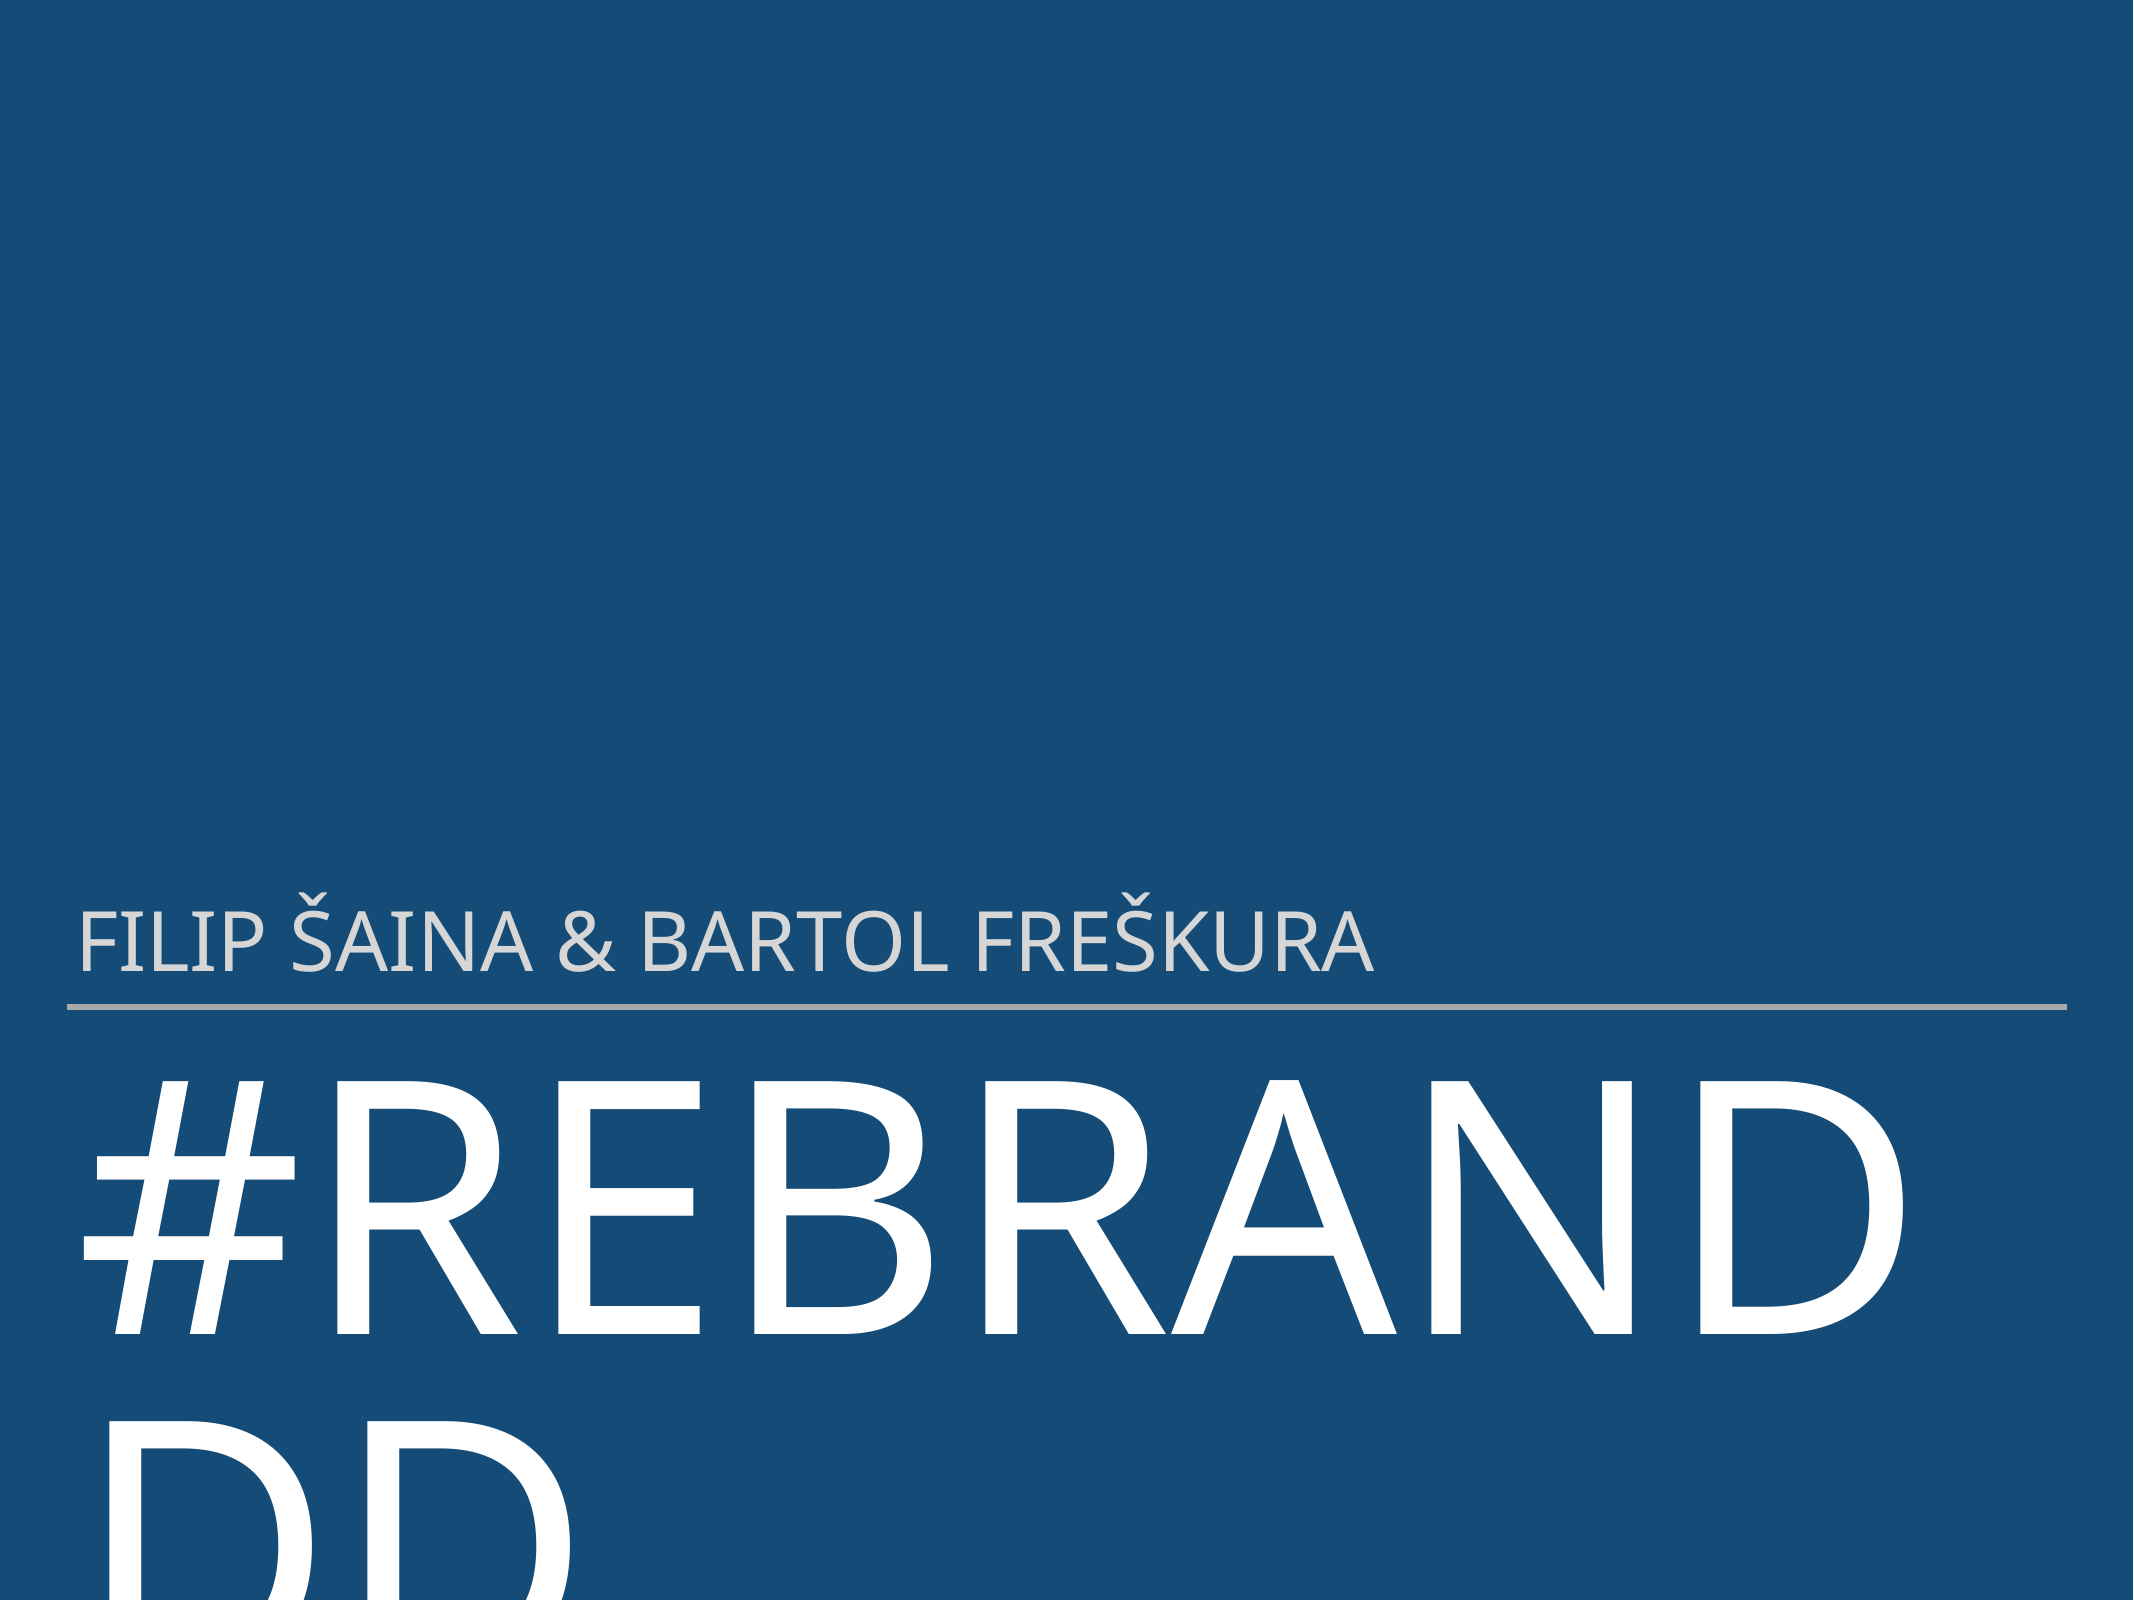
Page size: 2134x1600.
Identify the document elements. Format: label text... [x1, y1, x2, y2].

title #rebranddd [66, 1053, 2068, 1499]
subtitle Filip Šaina & Bartol freškura [66, 699, 2068, 997]
